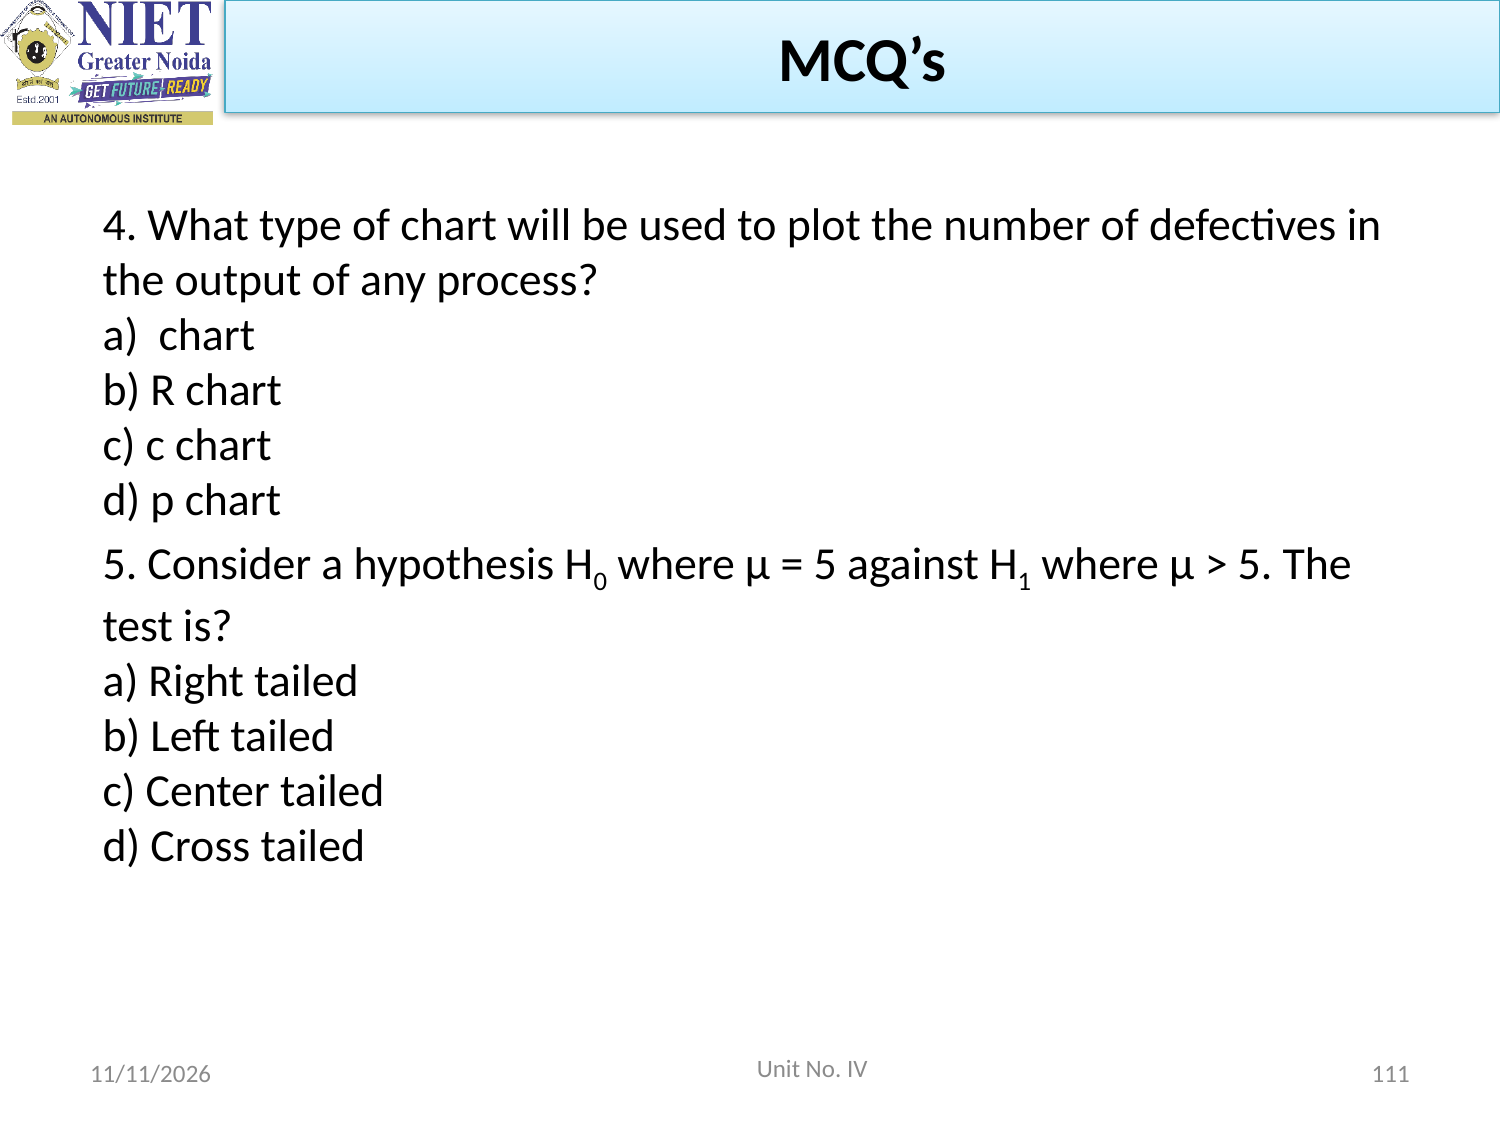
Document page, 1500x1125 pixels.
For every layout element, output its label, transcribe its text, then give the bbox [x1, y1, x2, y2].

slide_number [75, 1042, 425, 1103]
footer Unit No. IV [412, 1037, 1213, 1098]
picture [0, 0, 213, 125]
text_box MCQ’s [224, 0, 1500, 113]
slide_number 111 [1074, 1042, 1425, 1103]
